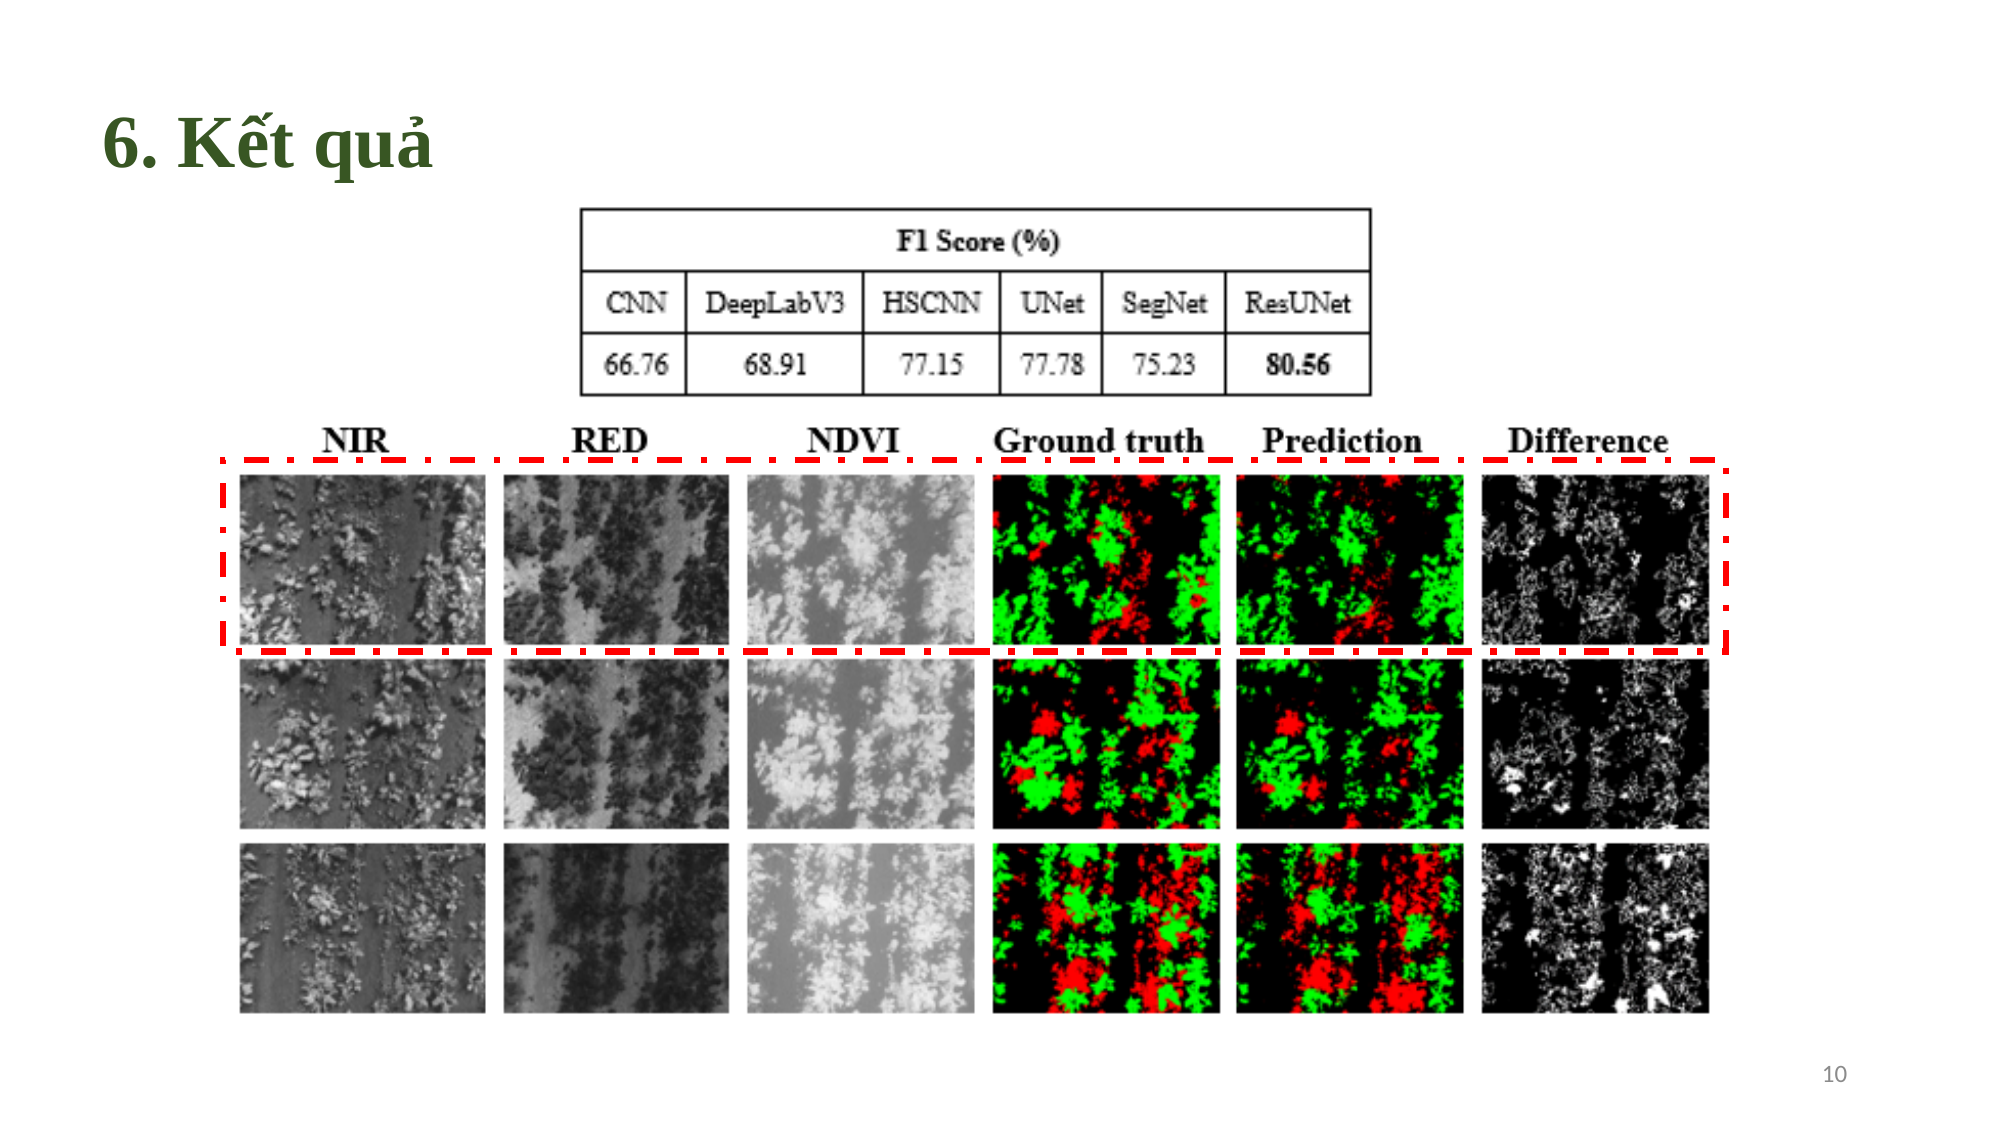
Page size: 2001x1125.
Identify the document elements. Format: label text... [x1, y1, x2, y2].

text_box 6. Kết quả [69, 84, 1624, 190]
slide_number 10 [1412, 1042, 1863, 1103]
picture [222, 190, 1726, 1026]
